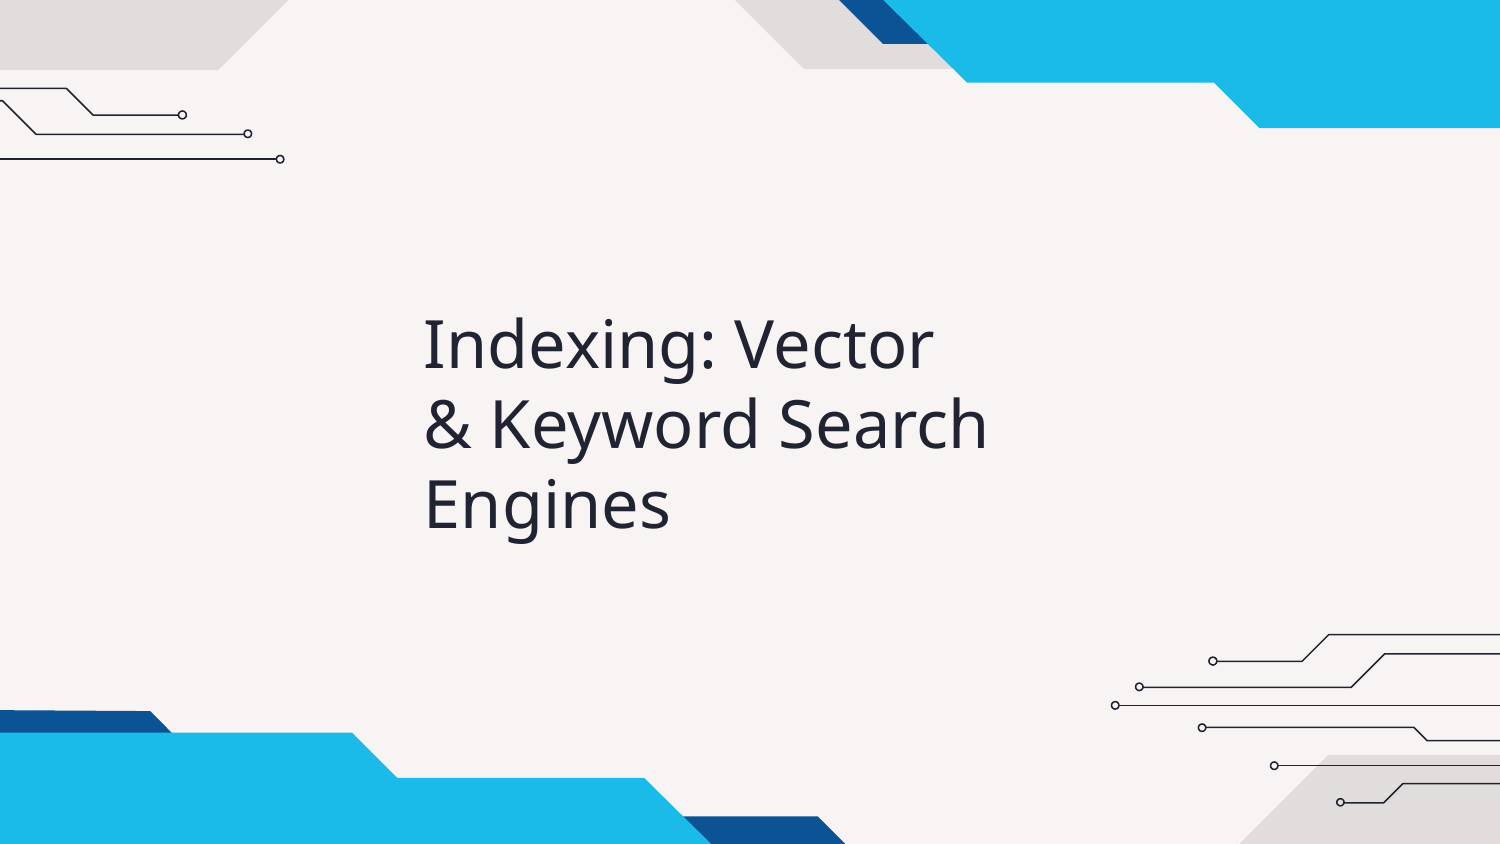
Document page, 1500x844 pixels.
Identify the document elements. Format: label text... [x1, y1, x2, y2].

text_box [1111, 634, 1500, 807]
title Indexing: Vector & Keyword Search Engines [408, 297, 1092, 546]
